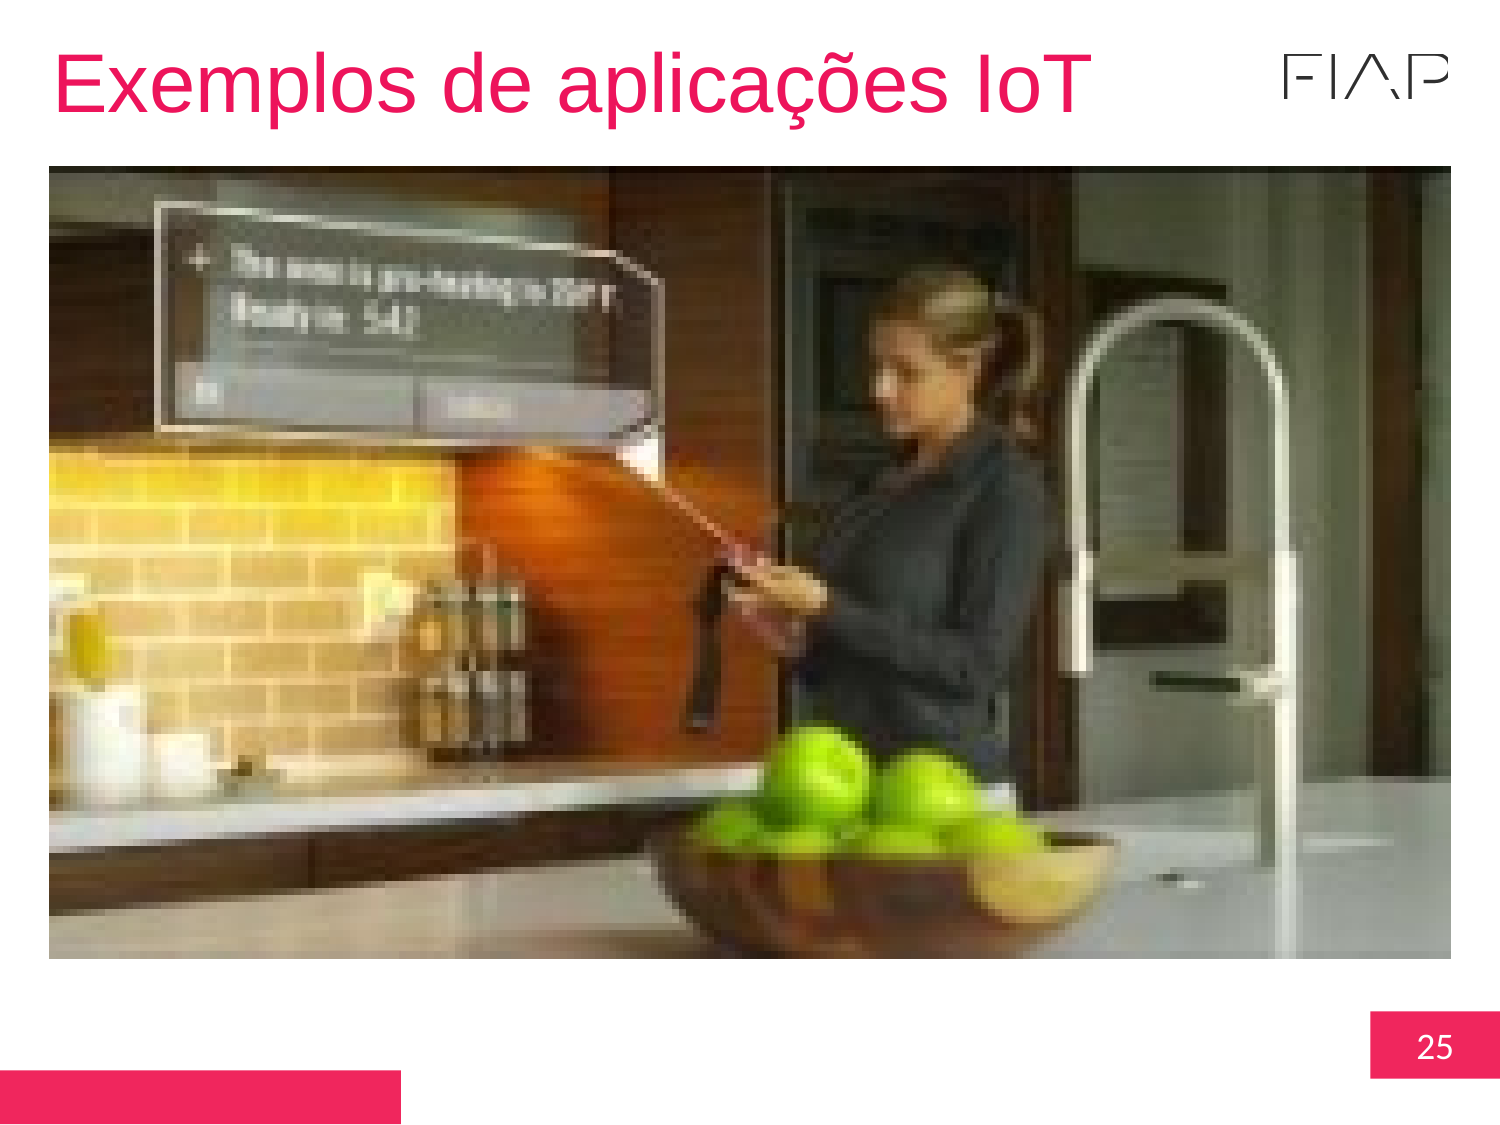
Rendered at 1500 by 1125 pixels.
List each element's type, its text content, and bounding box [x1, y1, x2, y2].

picture [48, 166, 1451, 959]
text_box Exemplos de aplicações IoT [37, 21, 1270, 137]
picture [1284, 54, 1448, 99]
